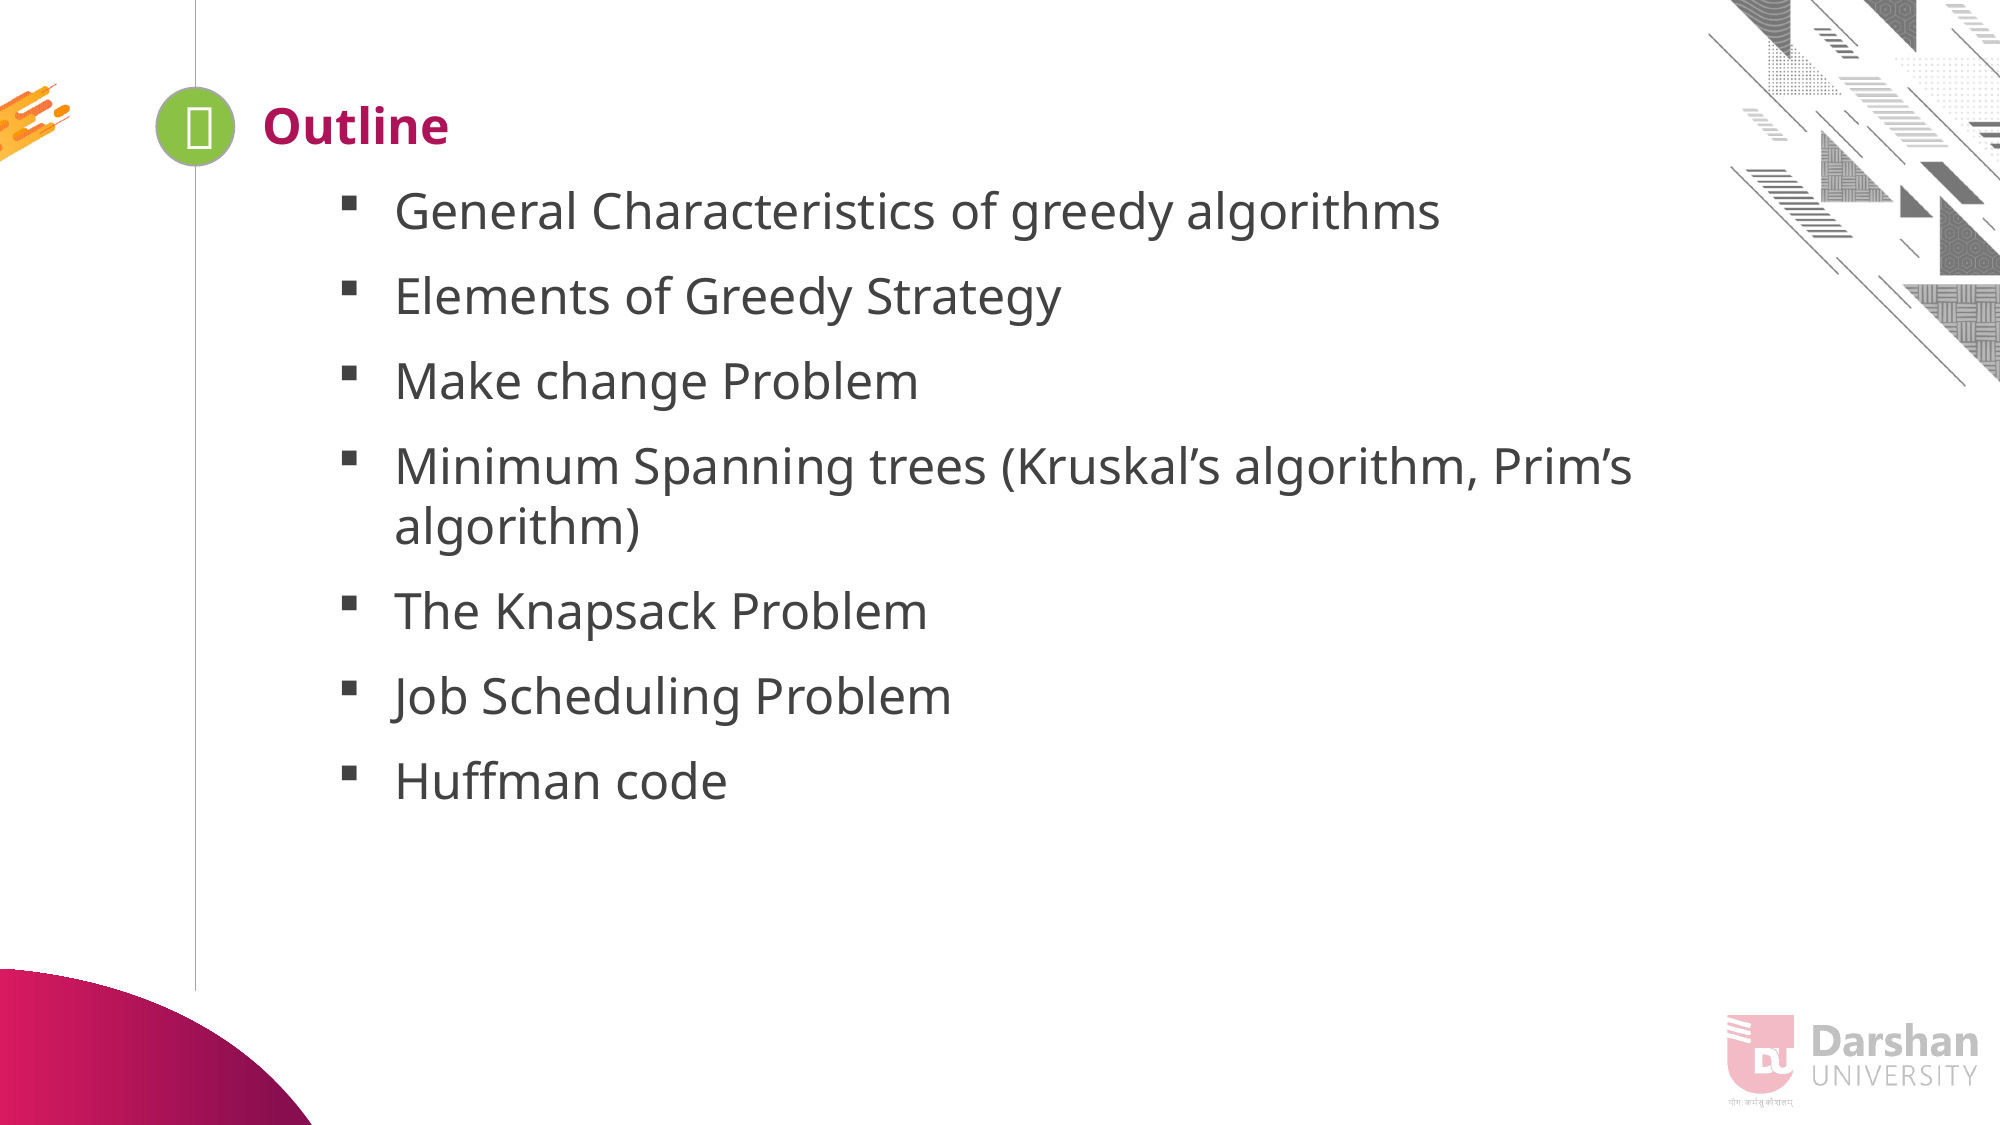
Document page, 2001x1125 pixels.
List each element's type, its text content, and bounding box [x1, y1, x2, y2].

text_box  [155, 86, 236, 167]
text_box Outline General Characteristics of greedy algorithms Elements of Greedy Strategy Make change Problem Minimum Spanning trees (Kruskal’s algorithm, Prim’s algorithm) The Knapsack Problem Job Scheduling Problem Huffman code [248, 86, 1687, 817]
picture [0, 65, 90, 193]
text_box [1724, 1014, 1981, 1109]
